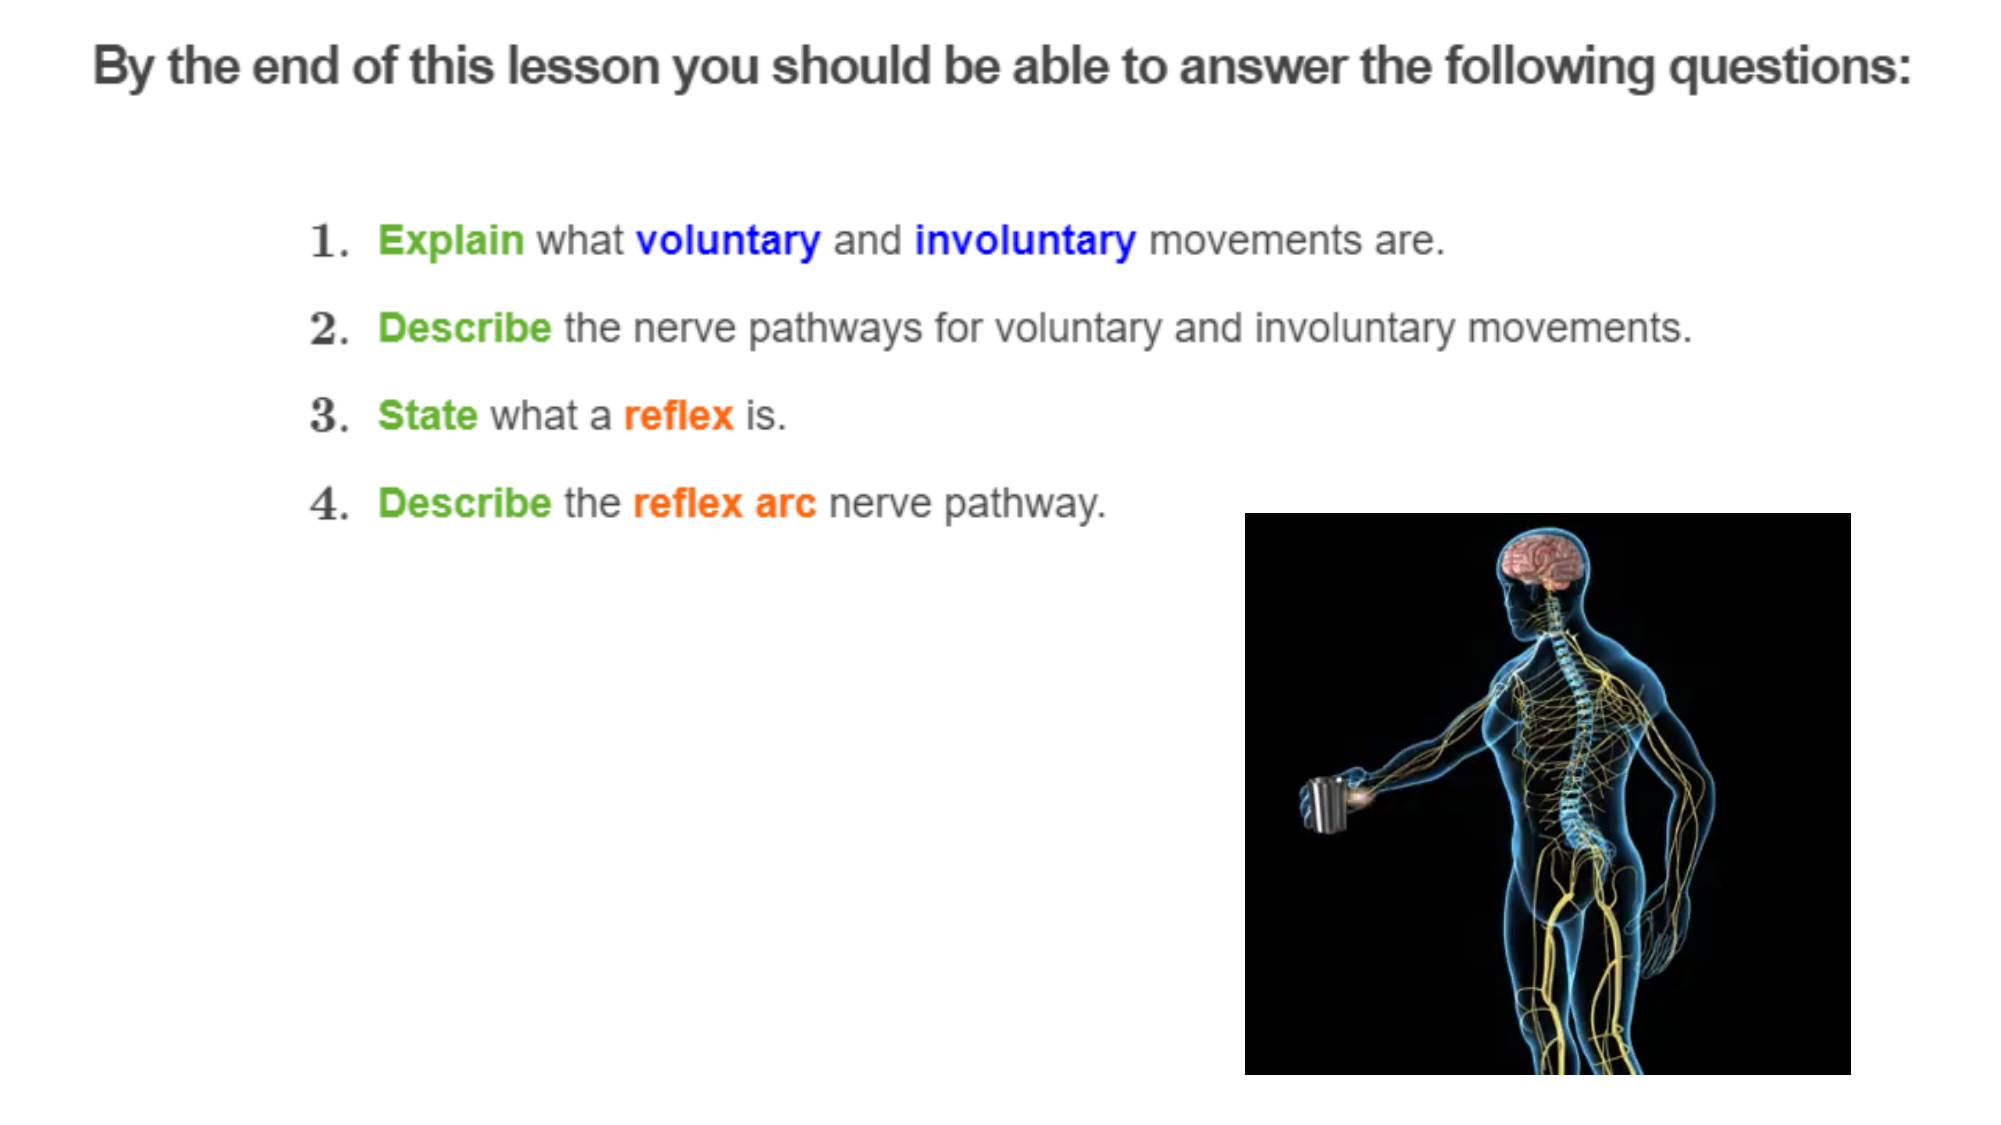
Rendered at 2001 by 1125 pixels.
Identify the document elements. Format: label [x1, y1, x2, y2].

text_box [1244, 512, 1851, 1075]
picture [72, 0, 1921, 594]
